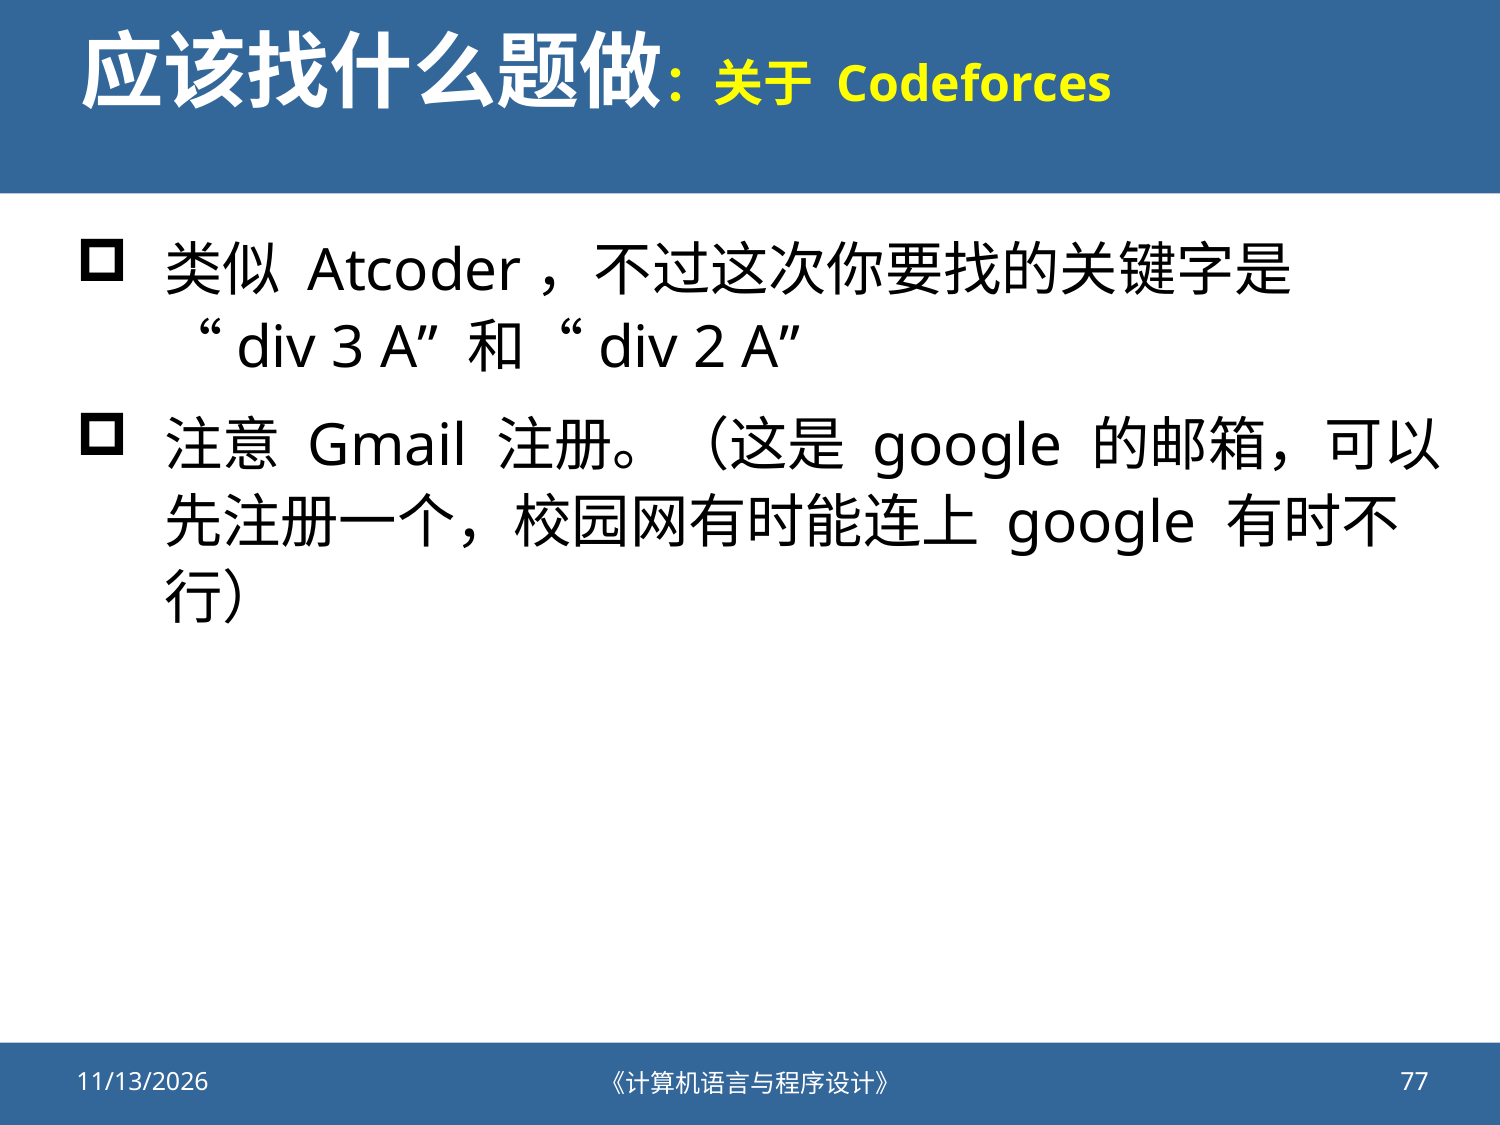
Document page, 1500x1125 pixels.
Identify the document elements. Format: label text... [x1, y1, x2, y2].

slide_number 77 [1084, 1052, 1444, 1113]
footer 《计算机语言与程序设计》 [480, 1052, 1021, 1113]
title 应该找什么题做：关于 Codeforces [65, 0, 1444, 149]
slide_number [61, 1052, 422, 1113]
list 类似 Atcoder，不过这次你要找的关键字是 “div 3 A” 和“div 2 A” 注意 Gmail 注册。（这是 google 的邮箱，可以先注册一个，校园网有时能连上 google 有时不行） [61, 218, 1473, 1011]
